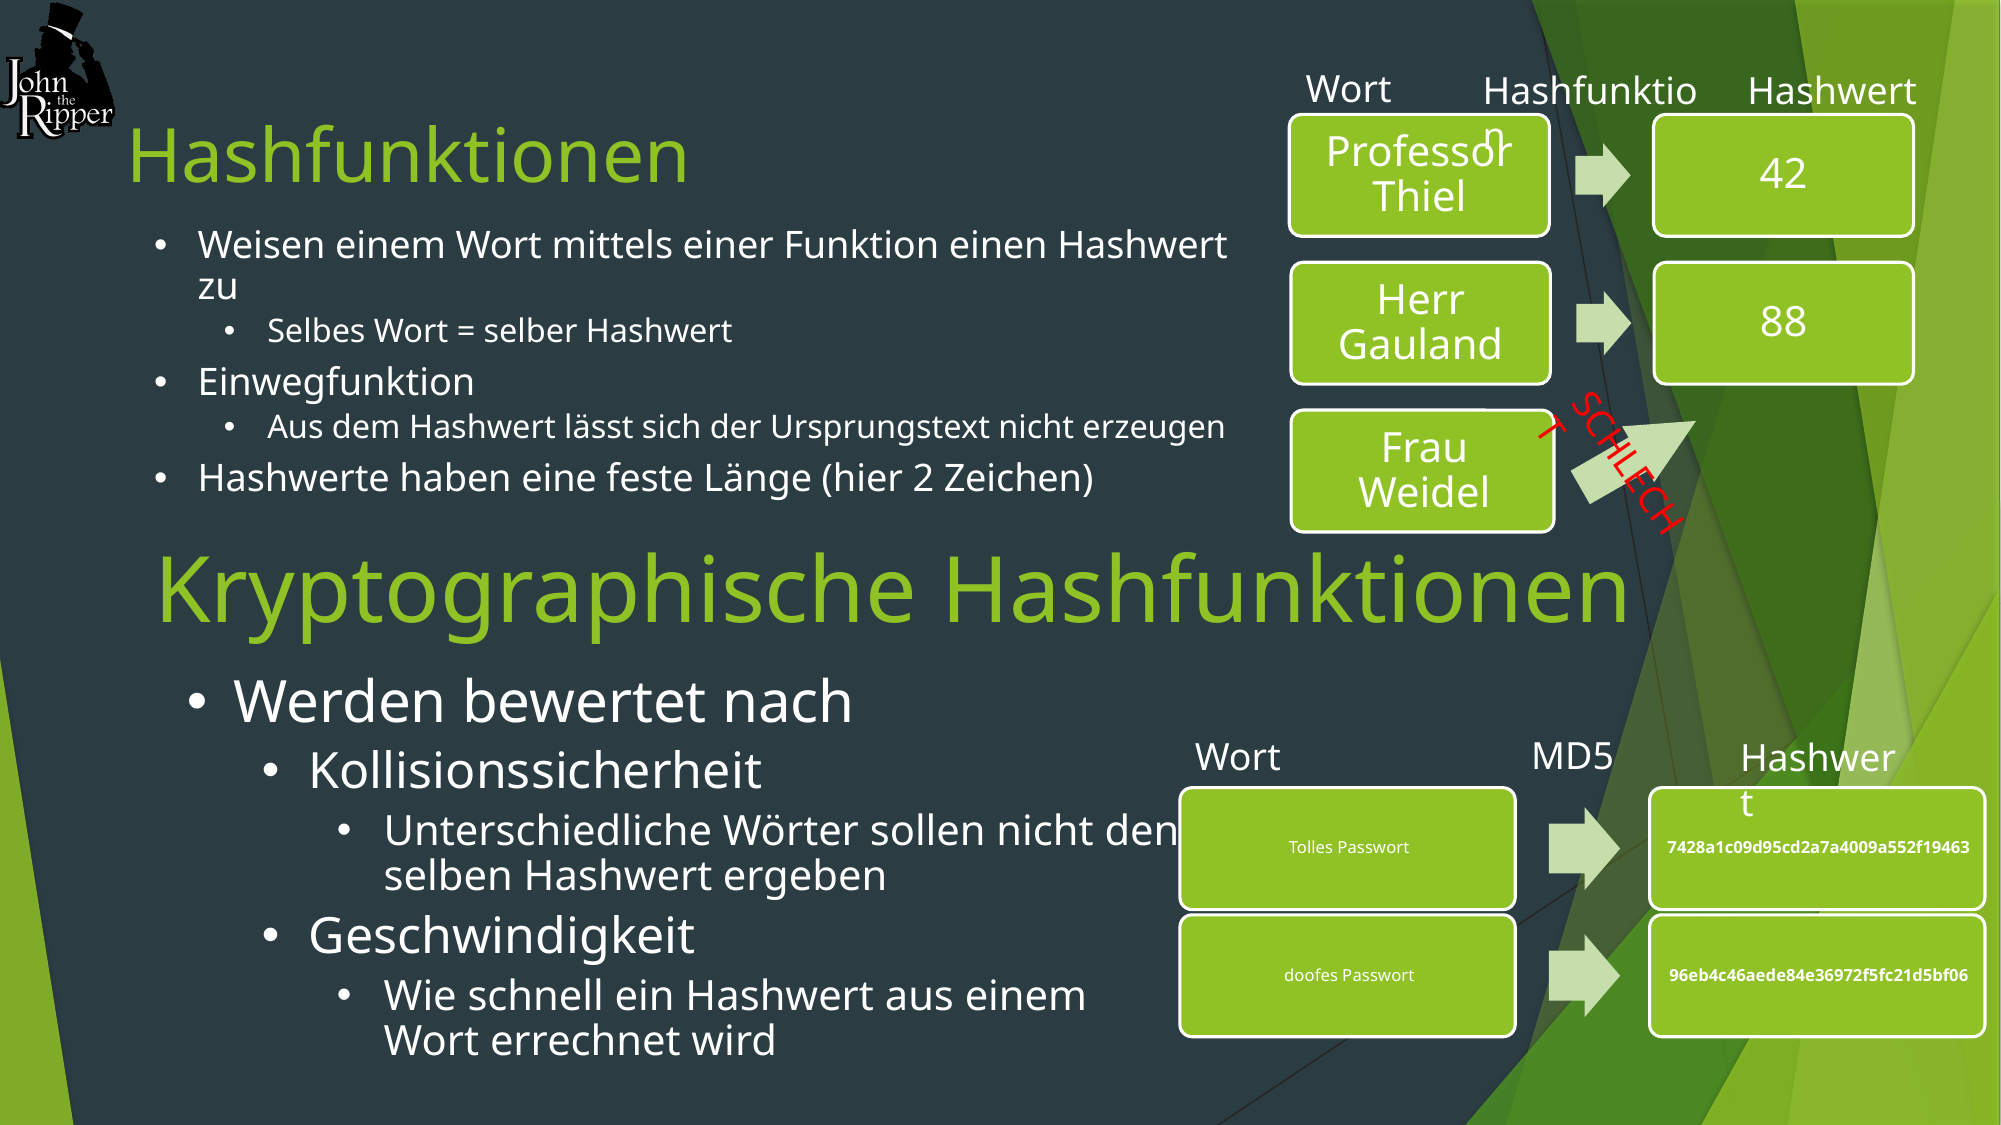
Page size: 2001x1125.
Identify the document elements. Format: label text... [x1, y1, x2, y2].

text_box [1576, 291, 1632, 356]
text_box Hashwert [1725, 727, 1914, 786]
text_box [1290, 409, 1555, 533]
text_box Wort [1290, 58, 1409, 118]
text_box Hashfunktion [1467, 59, 1726, 165]
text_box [1179, 914, 1986, 1038]
picture [0, 0, 122, 142]
text_box Wort [1202, 725, 1362, 786]
text_box SCHLECHT [1538, 366, 1720, 600]
text_box MD5 [1516, 724, 1698, 785]
text_box Herr Gauland [1289, 260, 1552, 386]
title Hashfunktionen [111, 99, 1522, 317]
text_box 88 [1652, 260, 1916, 386]
text_box Werden bewertet nach Kollisionssicherheit Unterschiedliche Wörter sollen nicht den selben Hashwert ergeben Geschwindigkeit Wie schnell ein Hashwert aus einem Wort errechnet wird [171, 664, 1202, 1094]
text_box [1640, 420, 1697, 464]
text_box Weisen einem Wort mittels einer Funktion einen Hashwert zu Selbes Wort = selber Hashwert Einwegfunktion Aus dem Hashwert lässt sich der Ursprungstext nicht erzeugen Hashwerte haben eine feste Länge (hier 2 Zeichen) [139, 218, 1271, 532]
text_box 42 [1651, 112, 1916, 238]
text_box Kryptographische Hashfunktionen [139, 483, 1865, 702]
text_box Professor Thiel [1287, 112, 1551, 238]
text_box Hashwert [1732, 59, 1933, 120]
text_box [1575, 165, 1631, 208]
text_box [1179, 787, 1986, 911]
